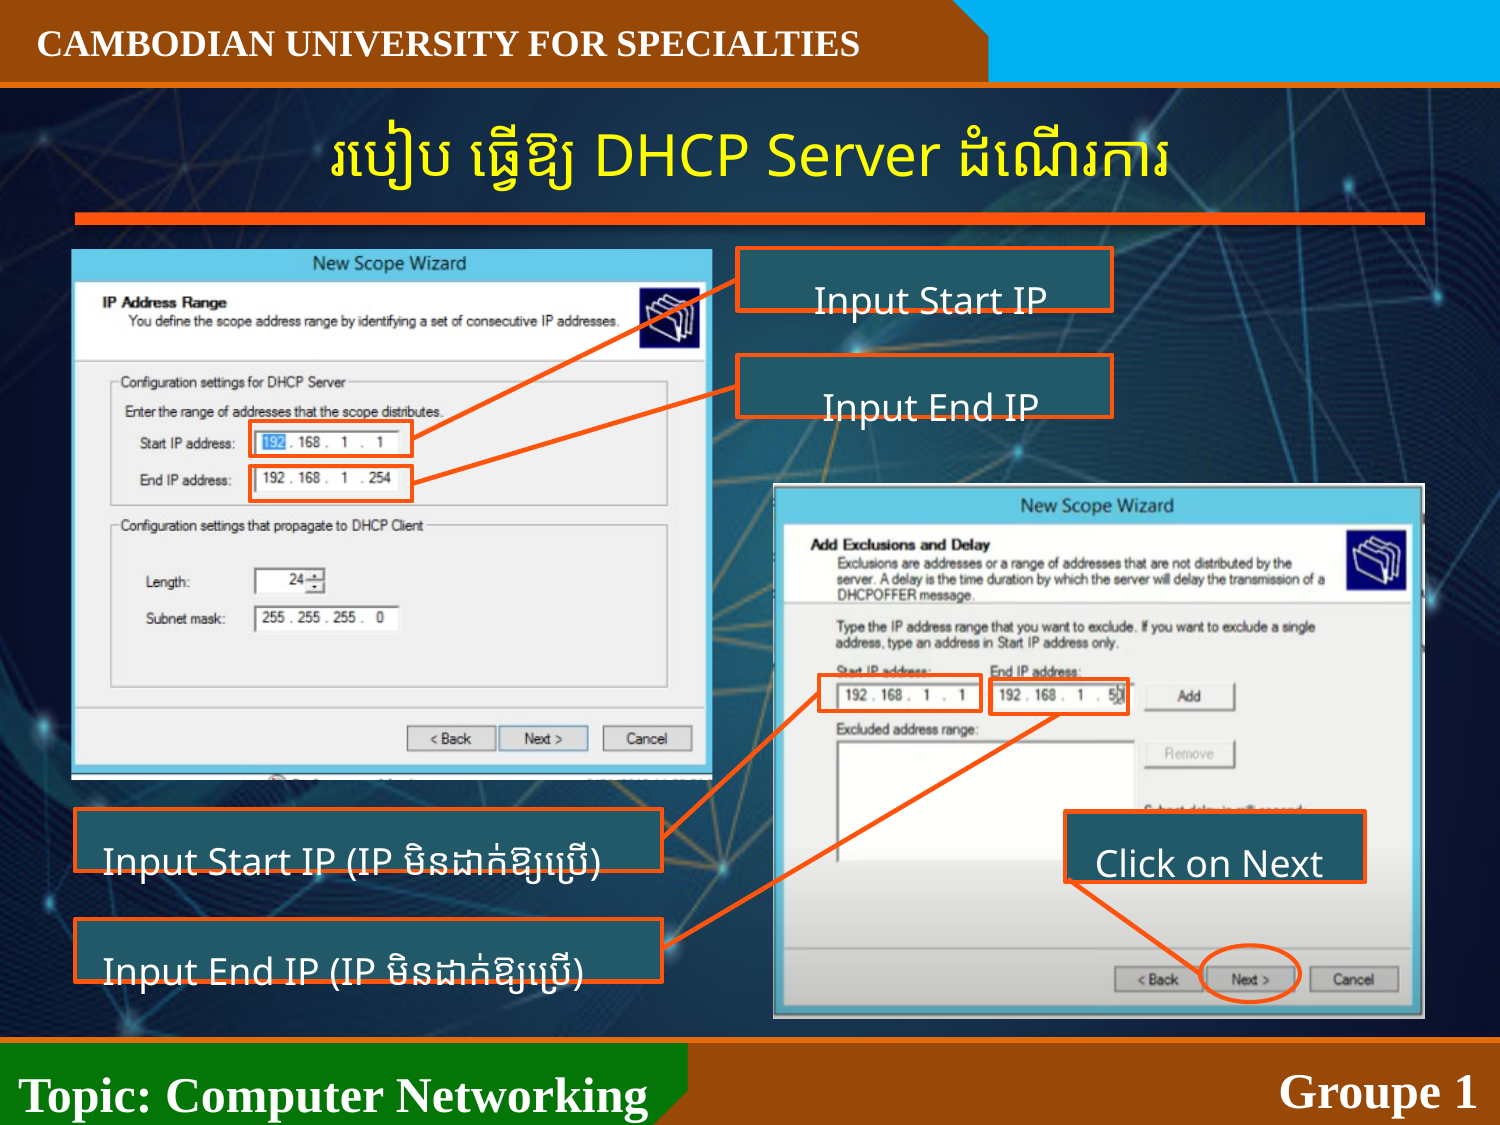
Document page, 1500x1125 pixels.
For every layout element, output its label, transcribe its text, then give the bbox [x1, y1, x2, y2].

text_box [74, 692, 819, 713]
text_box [412, 224, 1113, 331]
text_box របៀប ធ្វើឱ្យ DHCP Server ដំណើរការ [74, 110, 1425, 196]
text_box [1059, 786, 1366, 974]
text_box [412, 331, 1113, 484]
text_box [74, 713, 1060, 991]
picture [0, 88, 1500, 1037]
